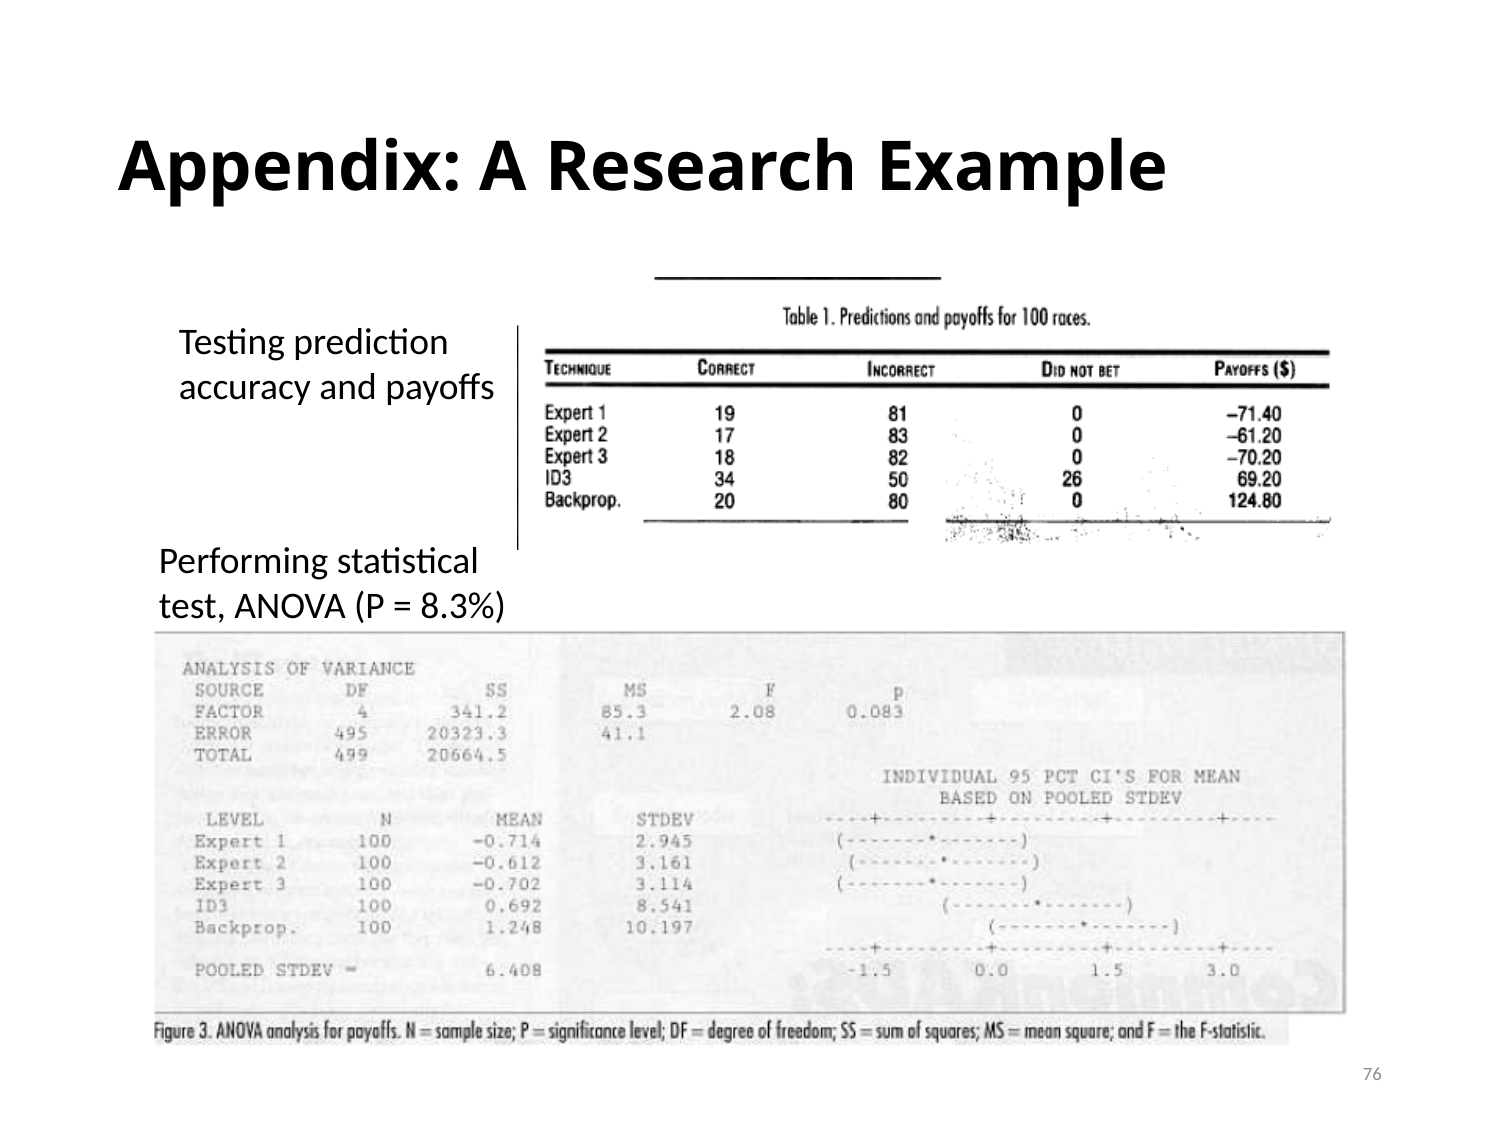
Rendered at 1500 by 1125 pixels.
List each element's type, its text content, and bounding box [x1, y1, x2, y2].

slide_number 76 [1059, 1042, 1397, 1103]
text_box Testing prediction accuracy and payoffs [163, 309, 517, 415]
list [153, 613, 1347, 1073]
picture [517, 277, 1347, 550]
title Appendix: A Research Example [103, 59, 1397, 278]
text_box Performing statistical test, ANOVA (P = 8.3%) [144, 528, 553, 633]
